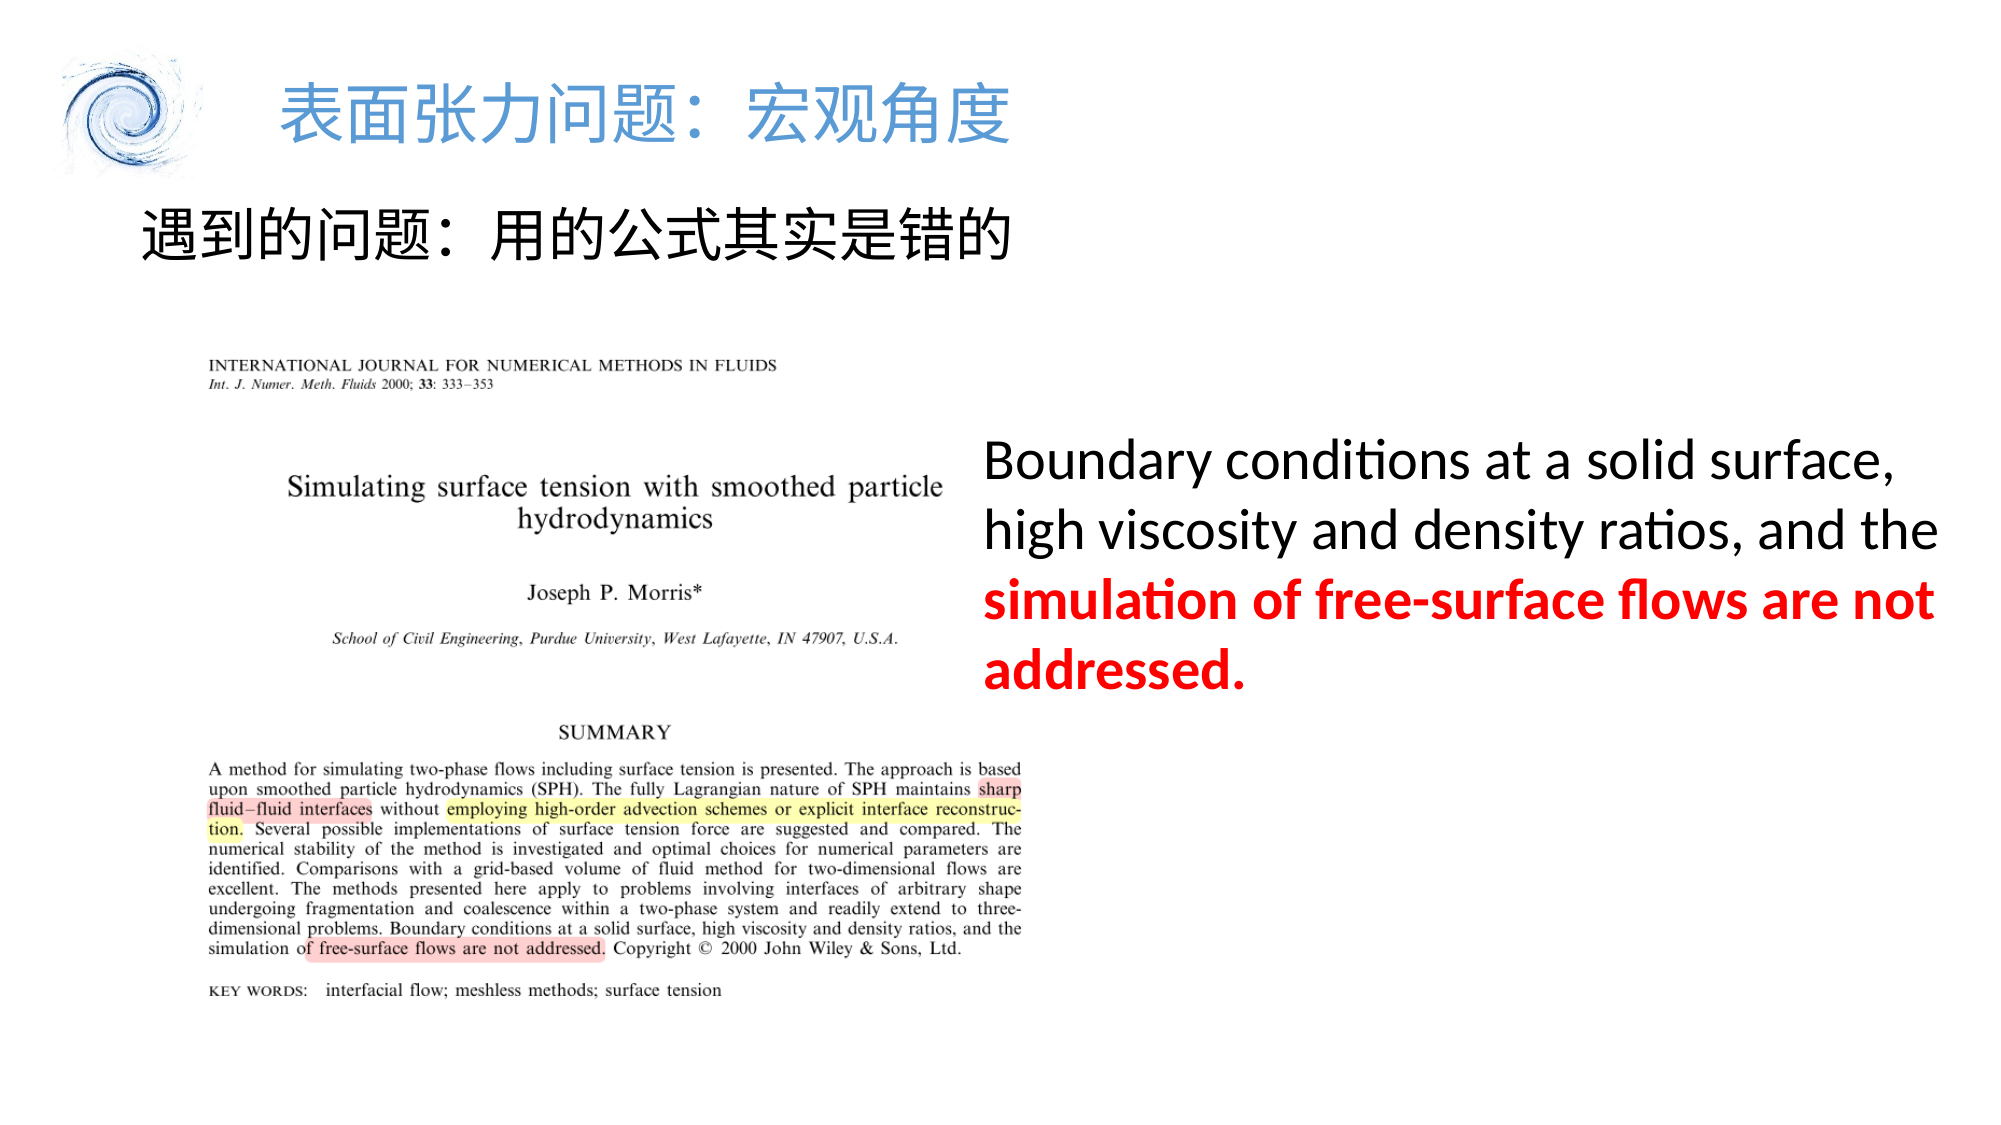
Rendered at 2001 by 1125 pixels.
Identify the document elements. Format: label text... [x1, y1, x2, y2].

picture [51, 44, 204, 179]
text_box 表面张力问题：宏观角度 [263, 64, 1217, 159]
picture [125, 333, 1034, 1010]
text_box Boundary conditions at a solid surface, high viscosity and density ratios, and the simulation of free-surface flows are not addressed. [1034, 413, 2000, 709]
text_box 遇到的问题：用的公式其实是错的 [125, 191, 1080, 276]
